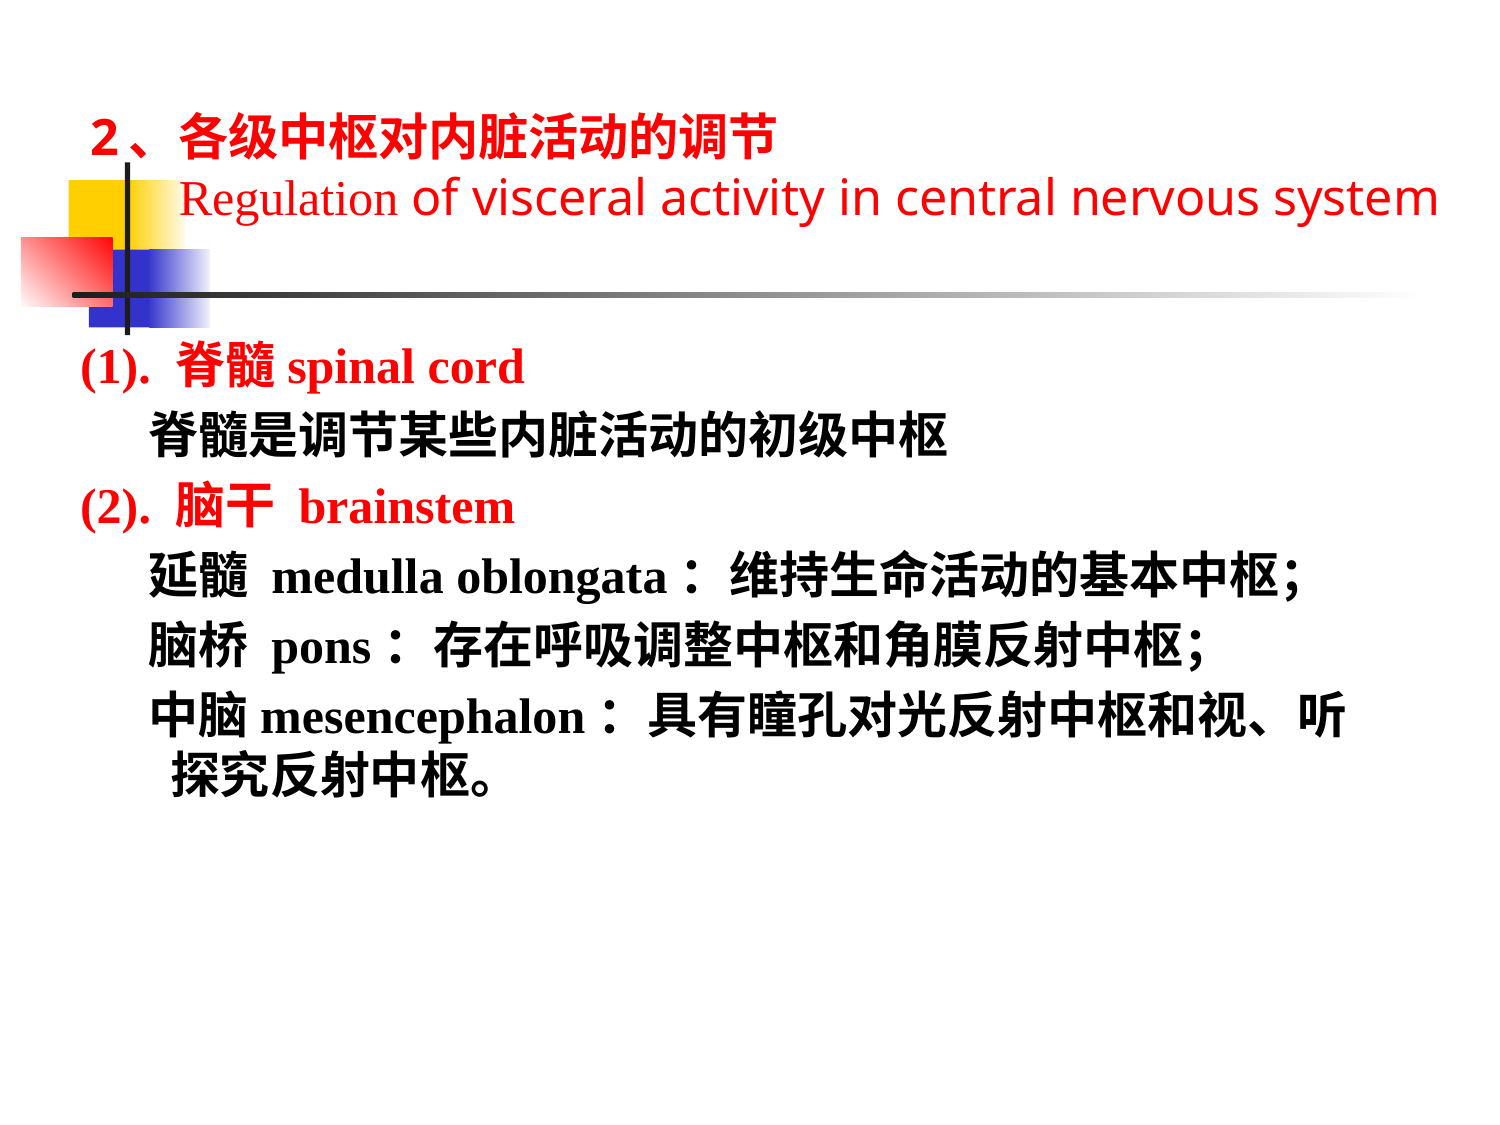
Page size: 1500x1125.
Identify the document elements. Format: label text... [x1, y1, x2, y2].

title 2、各级中枢对内脏活动的调节 Regulation of visceral activity in central nervous system [74, 44, 1500, 233]
list (1). 脊髓spinal cord 脊髓是调节某些内脏活动的初级中枢 (2). 脑干 brainstem 延髓 medulla oblongata：维持生命活动的基本中枢； 脑桥 pons：存在呼吸调整中枢和角膜反射中枢； 中脑mesencephalon：具有瞳孔对光反射中枢和视、听 探究反射中枢。 [64, 326, 1449, 1069]
